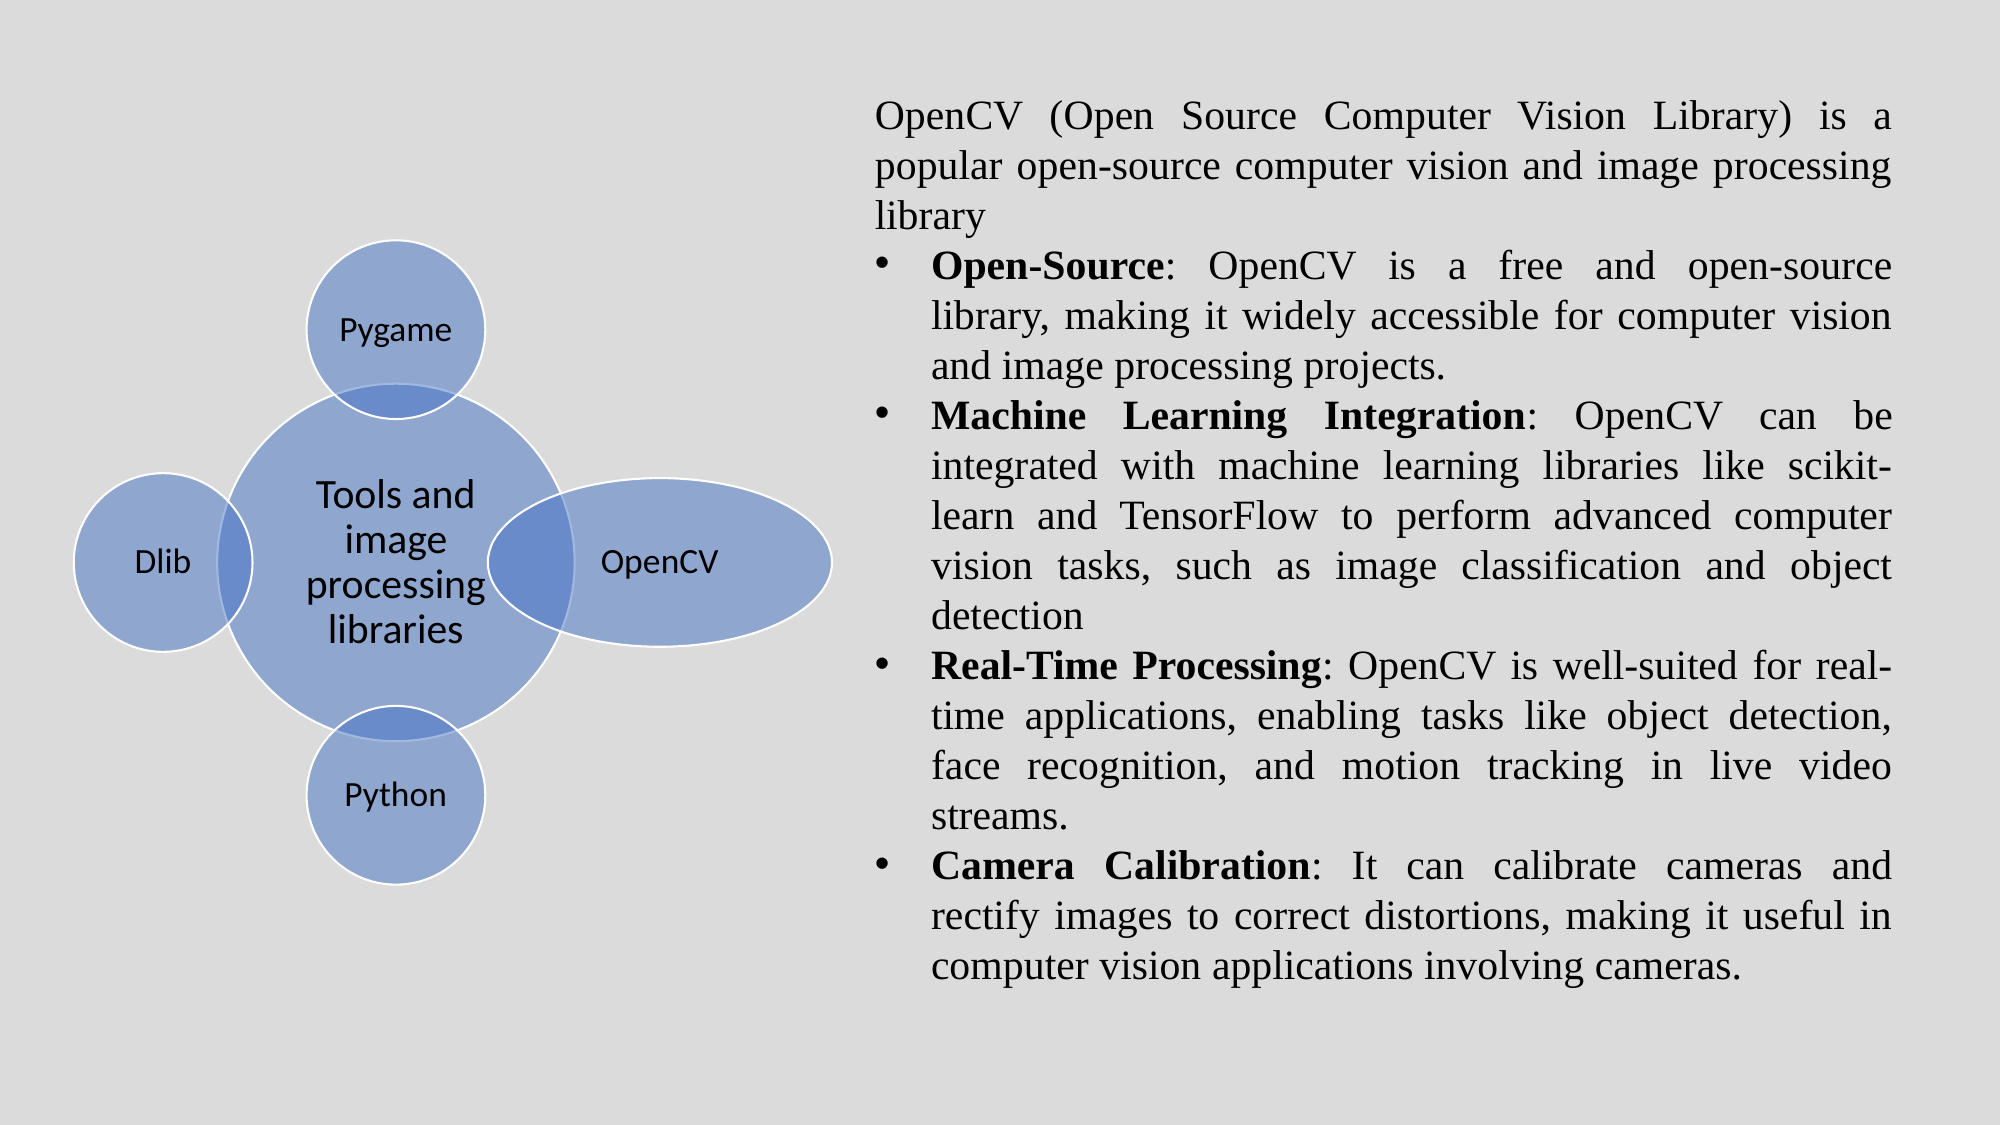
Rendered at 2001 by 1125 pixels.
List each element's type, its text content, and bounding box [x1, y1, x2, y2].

text_box OpenCV (Open Source Computer Vision Library) is a popular open-source computer vision and image processing library Open-Source: OpenCV is a free and open-source library, making it widely accessible for computer vision and image processing projects. Machine Learning Integration: OpenCV can be integrated with machine learning libraries like scikit-learn and TensorFlow to perform advanced computer vision tasks, such as image classification and object detection Real-Time Processing: OpenCV is well-suited for real-time applications, enabling tasks like object detection, face recognition, and motion tracking in live video streams. Camera Calibration: It can calibrate cameras and rectify images to correct distortions, making it useful in computer vision applications involving cameras. [860, 80, 1908, 996]
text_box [42, 240, 832, 885]
text_box [148, 70, 1852, 211]
